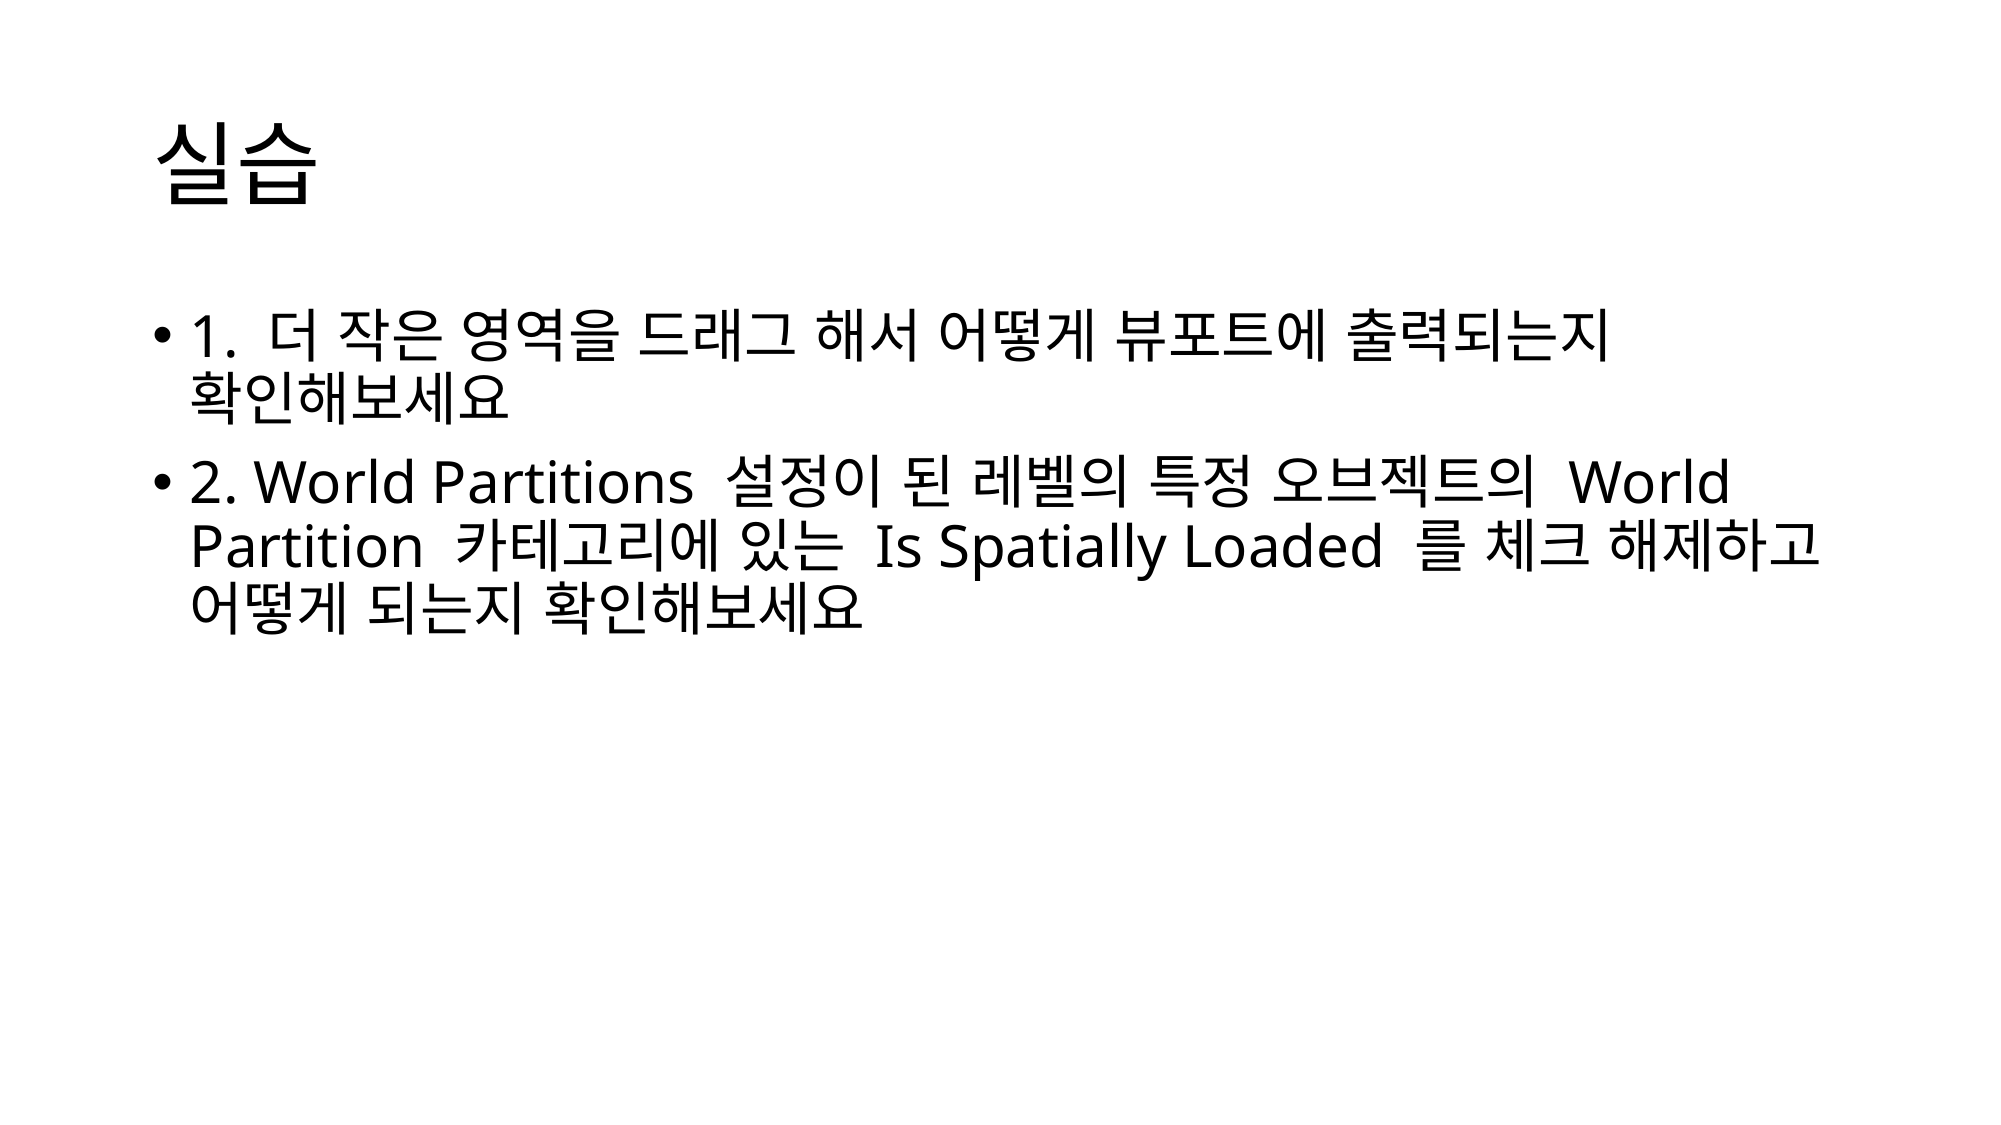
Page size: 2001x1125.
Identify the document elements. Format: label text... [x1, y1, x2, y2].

list 1. 더 작은 영역을 드래그 해서 어떻게 뷰포트에 출력되는지 확인해보세요 2. World Partitions 설정이 된 레벨의 특정 오브젝트의 World Partition 카테고리에 있는 Is Spatially Loaded 를 체크 해제하고 어떻게 되는지 확인해보세요 [137, 299, 1863, 1014]
title 실습 [137, 59, 1863, 278]
